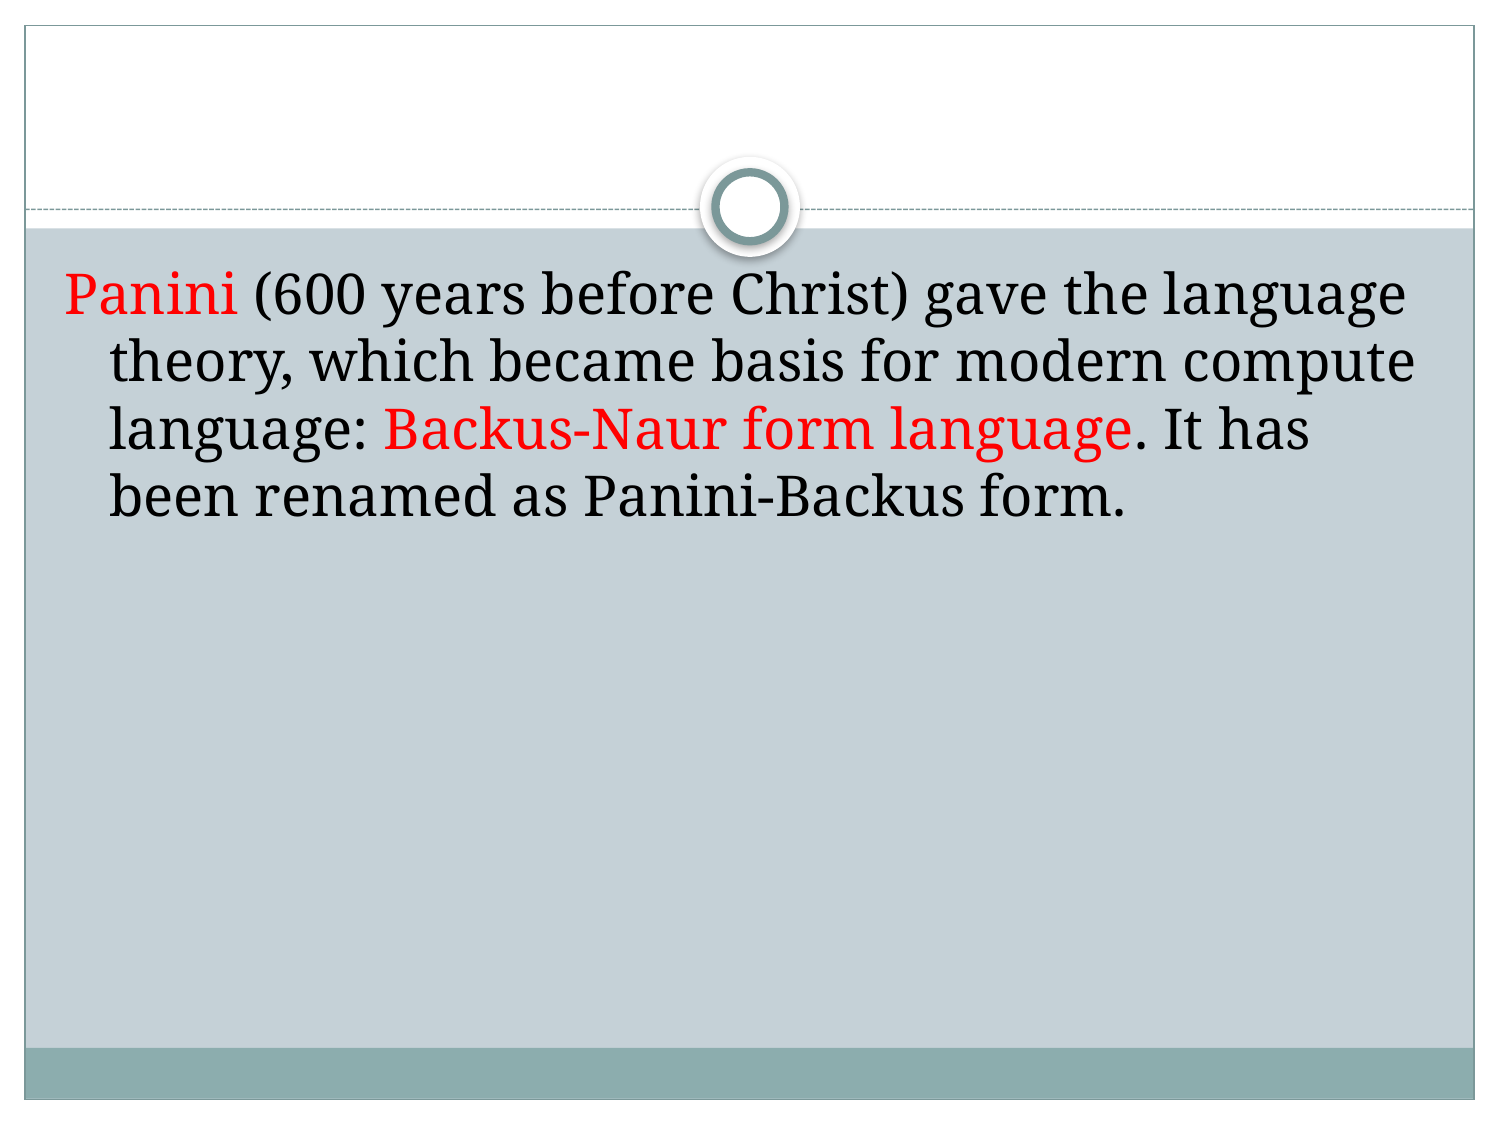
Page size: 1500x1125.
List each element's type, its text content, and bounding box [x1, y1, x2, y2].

list Panini (600 years before Christ) gave the language theory, which became basis for modern compute language: Backus-Naur form language. It has been renamed as Panini-Backus form. [49, 250, 1445, 1001]
